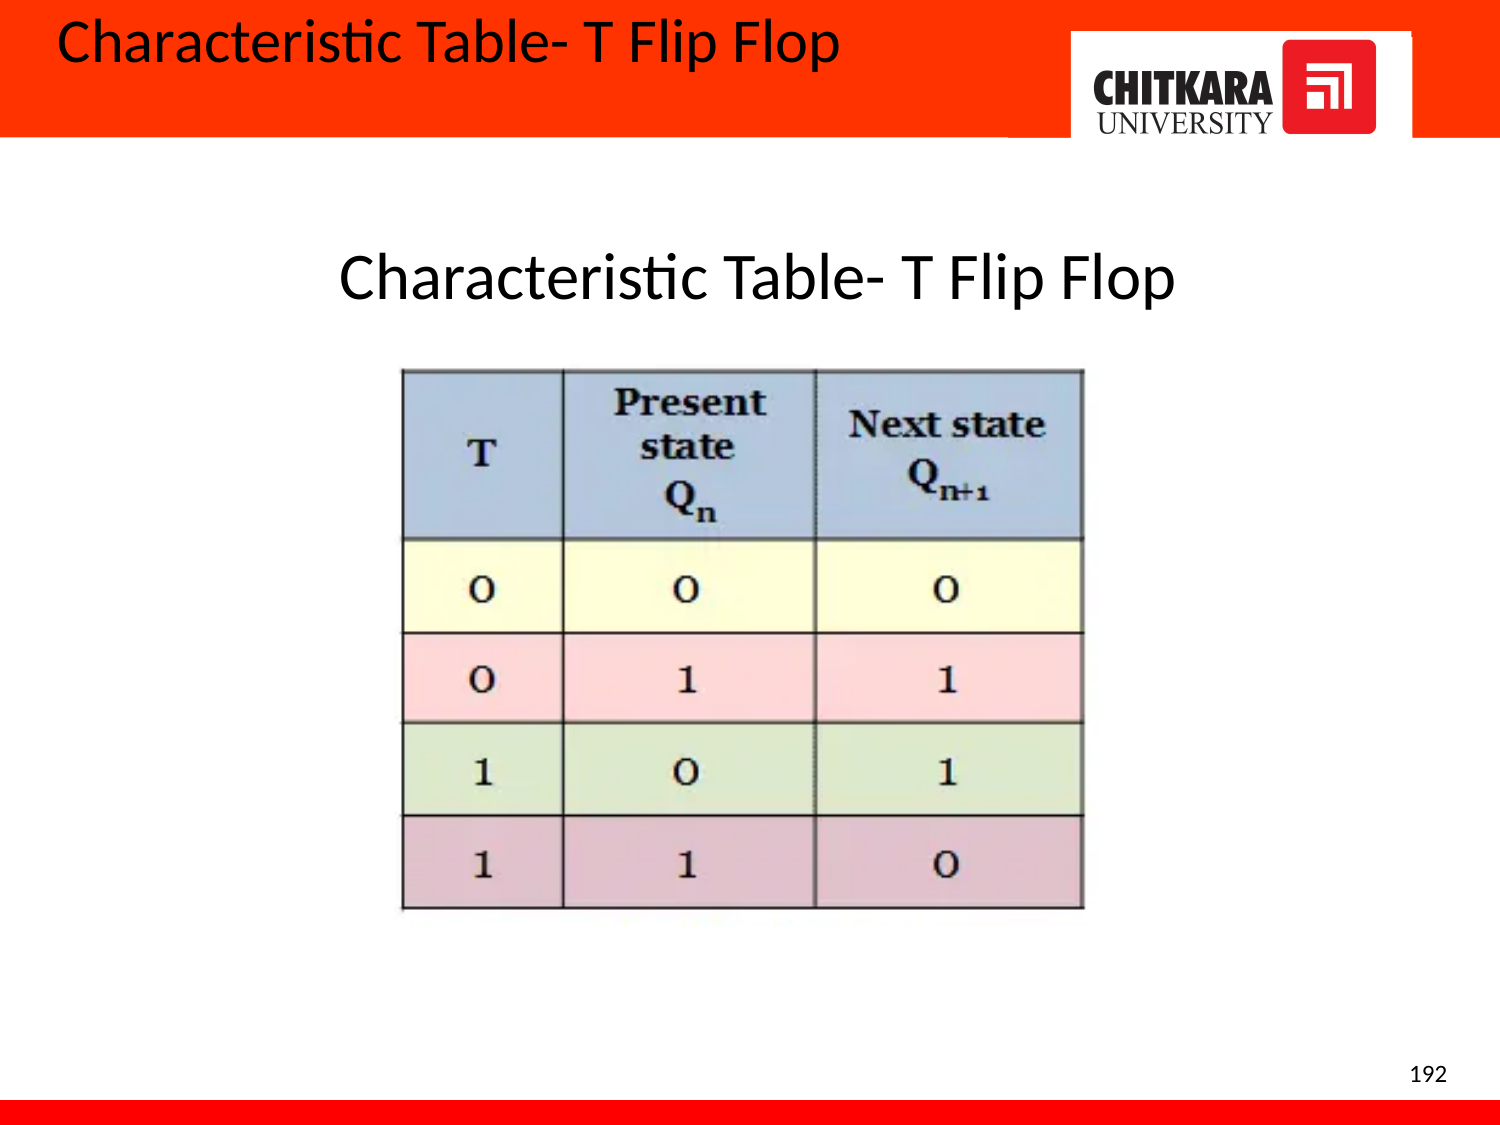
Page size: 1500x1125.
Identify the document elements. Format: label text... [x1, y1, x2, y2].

subtitle Characteristic Table- T Flip Flop [87, 224, 1425, 1000]
slide_number 192 [1100, 1042, 1463, 1103]
title Characteristic Table- T Flip Flop [0, 0, 900, 150]
picture [1074, 37, 1391, 138]
picture [382, 354, 1101, 927]
